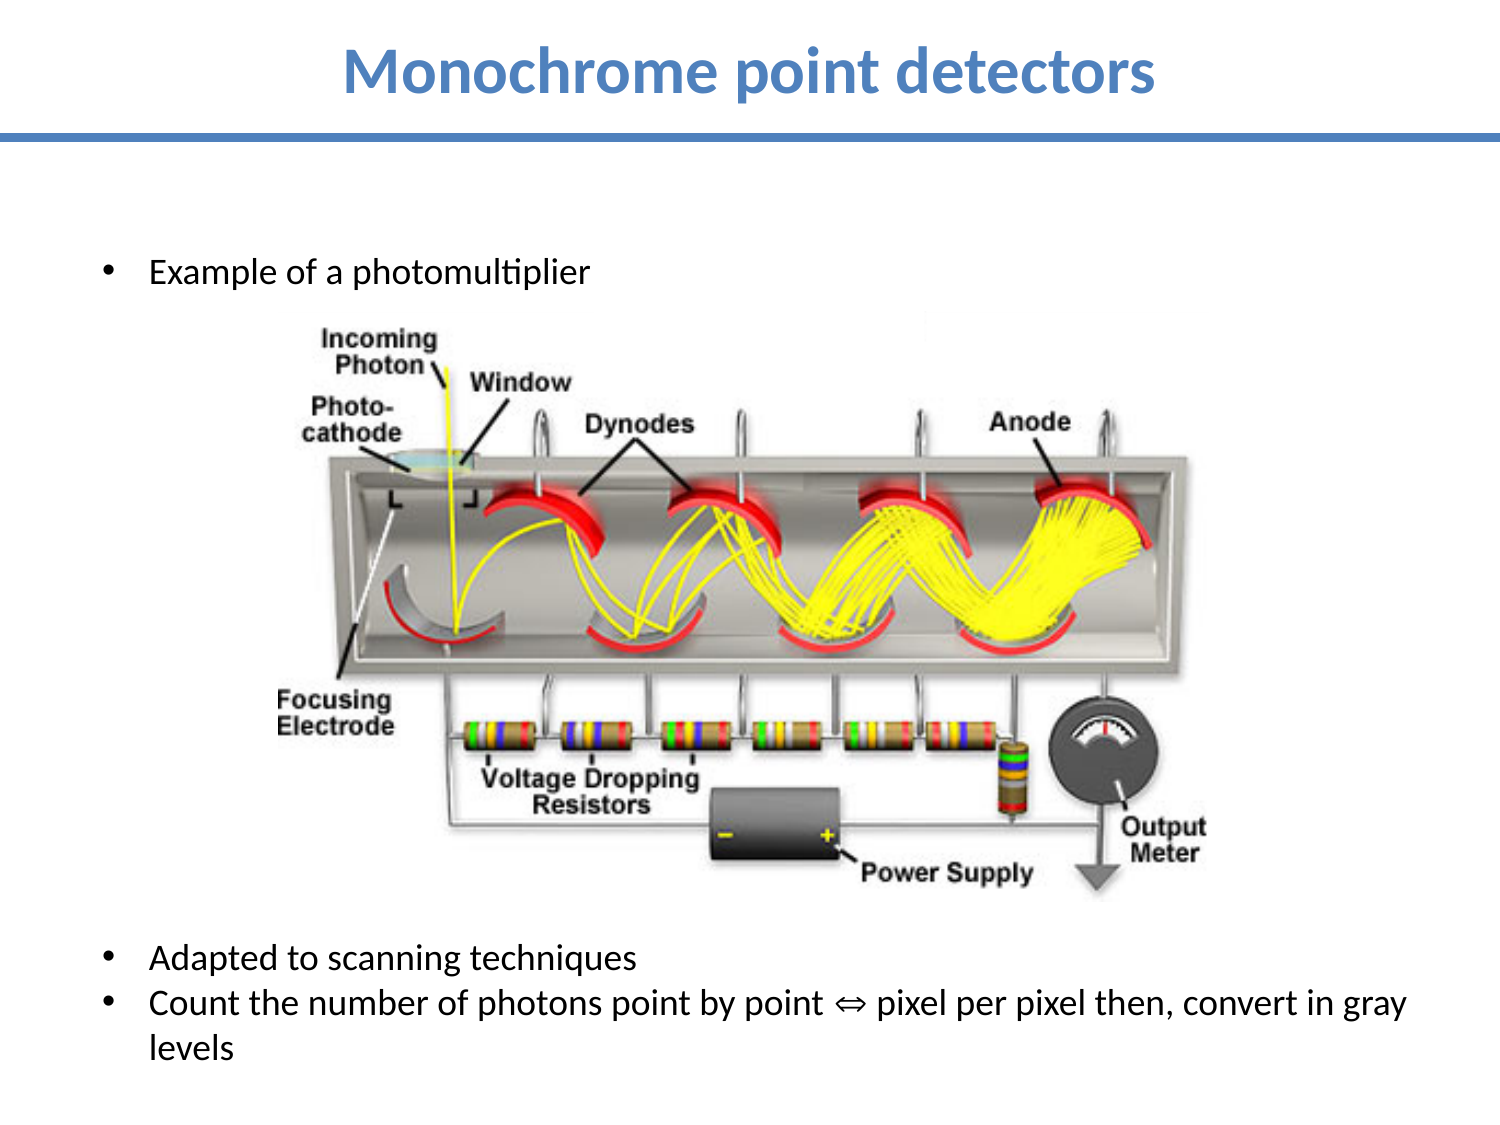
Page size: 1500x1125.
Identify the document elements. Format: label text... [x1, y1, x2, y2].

text_box Adapted to scanning techniques Count the number of photons point by point  pixel per pixel then, convert in gray levels [87, 925, 1451, 1076]
text_box Monochrome point detectors [327, 19, 1172, 114]
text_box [257, 291, 1209, 903]
text_box Example of a photomultiplier [87, 239, 887, 300]
